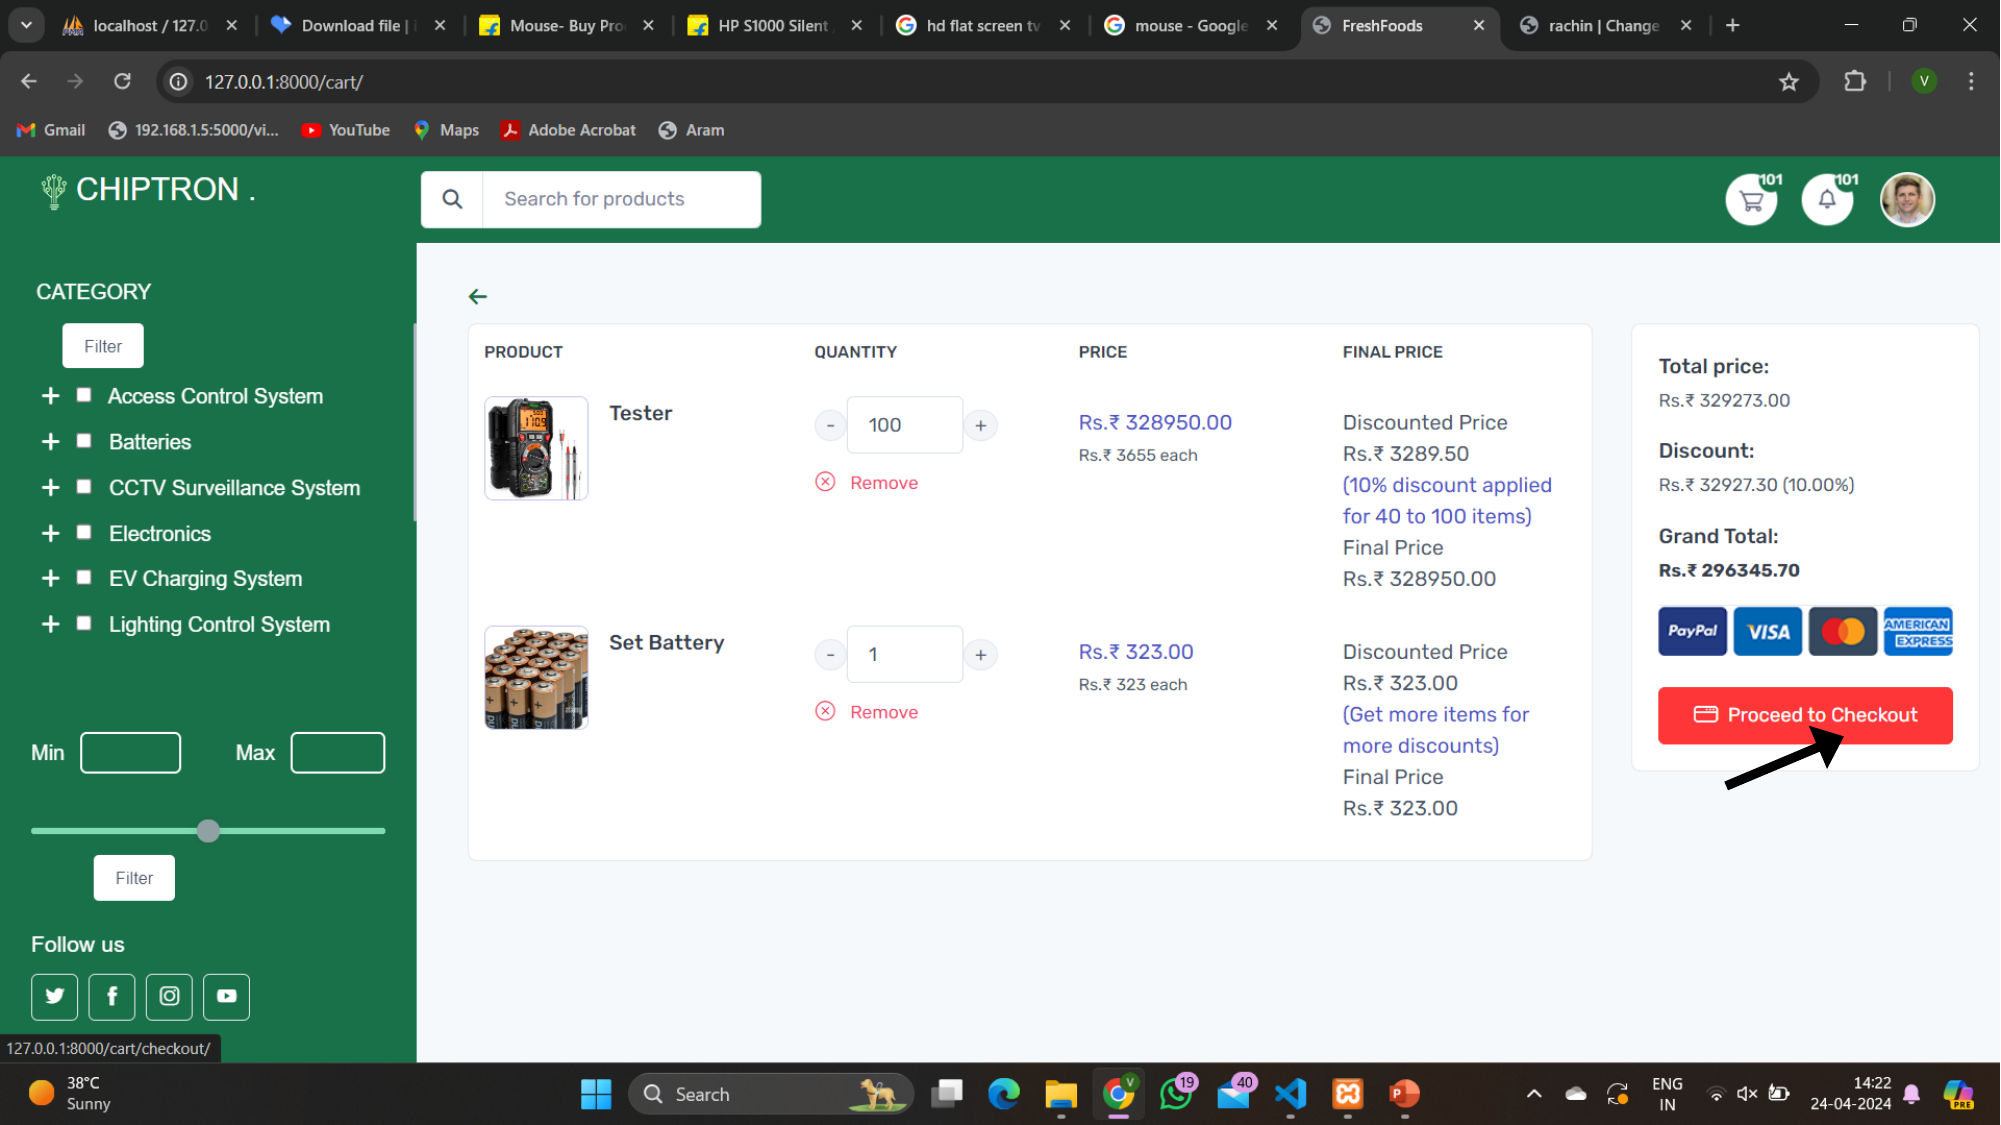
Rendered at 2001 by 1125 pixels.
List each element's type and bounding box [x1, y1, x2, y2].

text_box [1726, 736, 1844, 786]
picture [0, 0, 2000, 1125]
